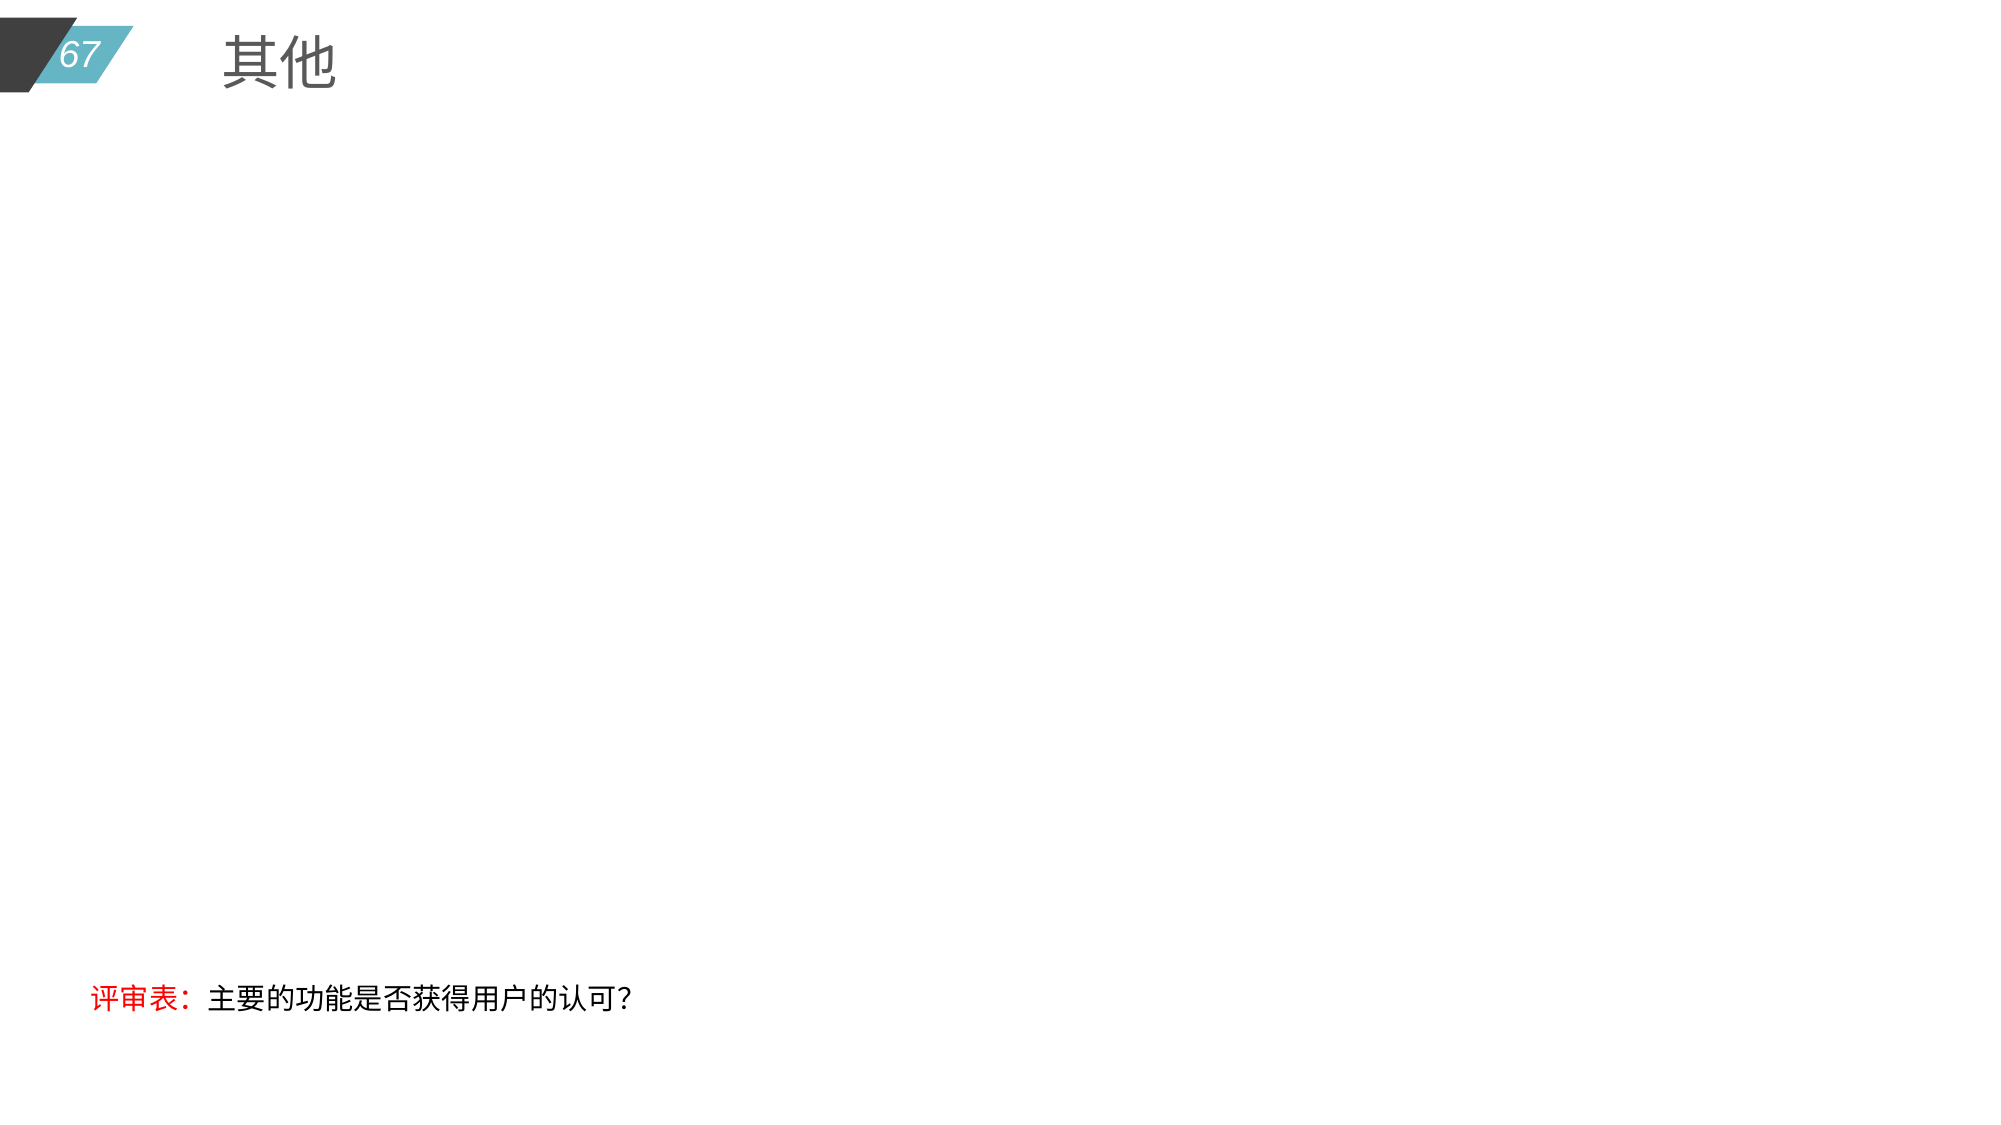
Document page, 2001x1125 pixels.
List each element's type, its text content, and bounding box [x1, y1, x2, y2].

text_box 其他 [206, 18, 353, 104]
text_box 评审表：主要的功能是否获得用户的认可？ [75, 972, 750, 1023]
